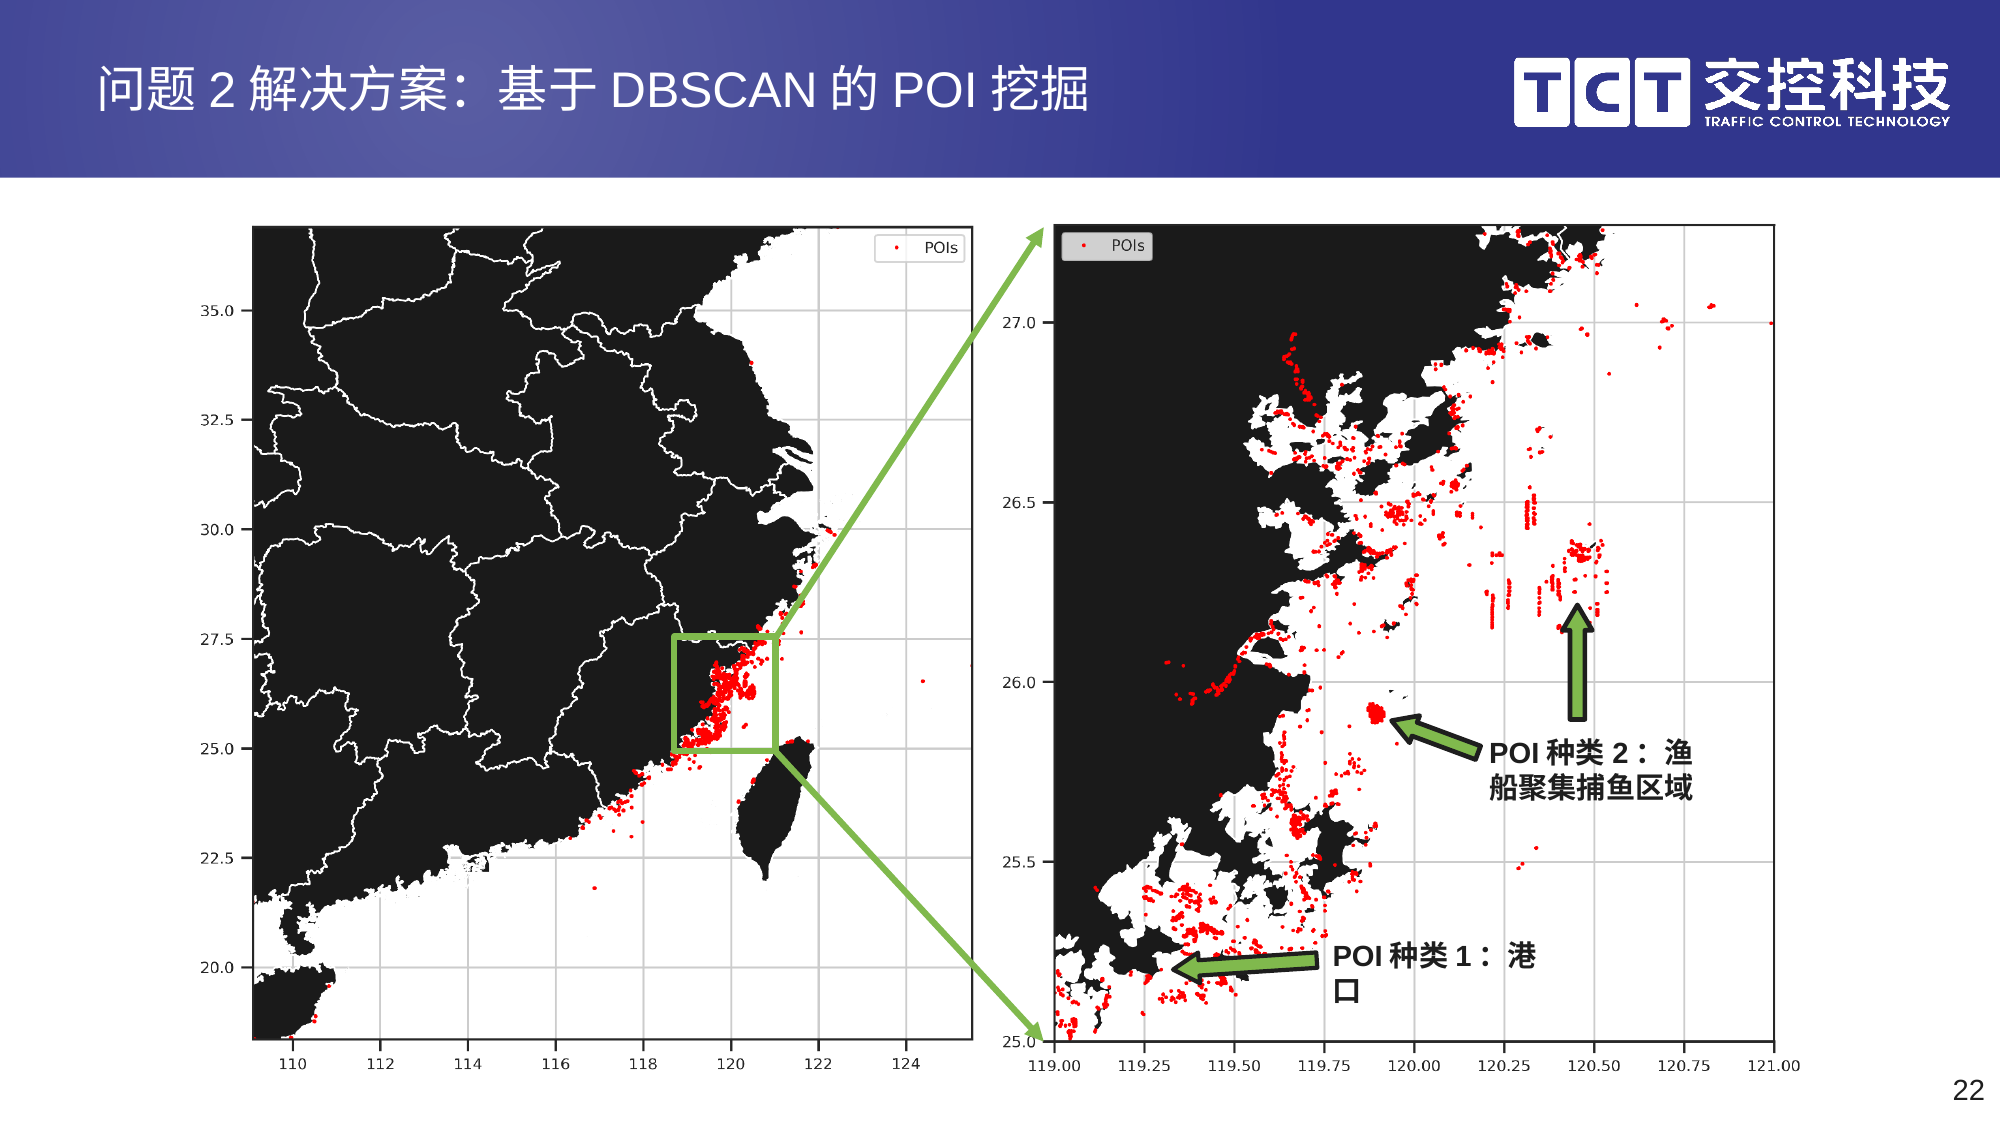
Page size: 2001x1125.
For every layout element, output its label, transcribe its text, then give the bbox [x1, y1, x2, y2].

title 问题2解决方案：基于DBSCAN的POI挖掘 [81, 56, 1930, 127]
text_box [775, 226, 1044, 639]
slide_number 22 [1689, 1063, 2000, 1124]
picture [186, 210, 1814, 1089]
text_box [775, 750, 1044, 1042]
